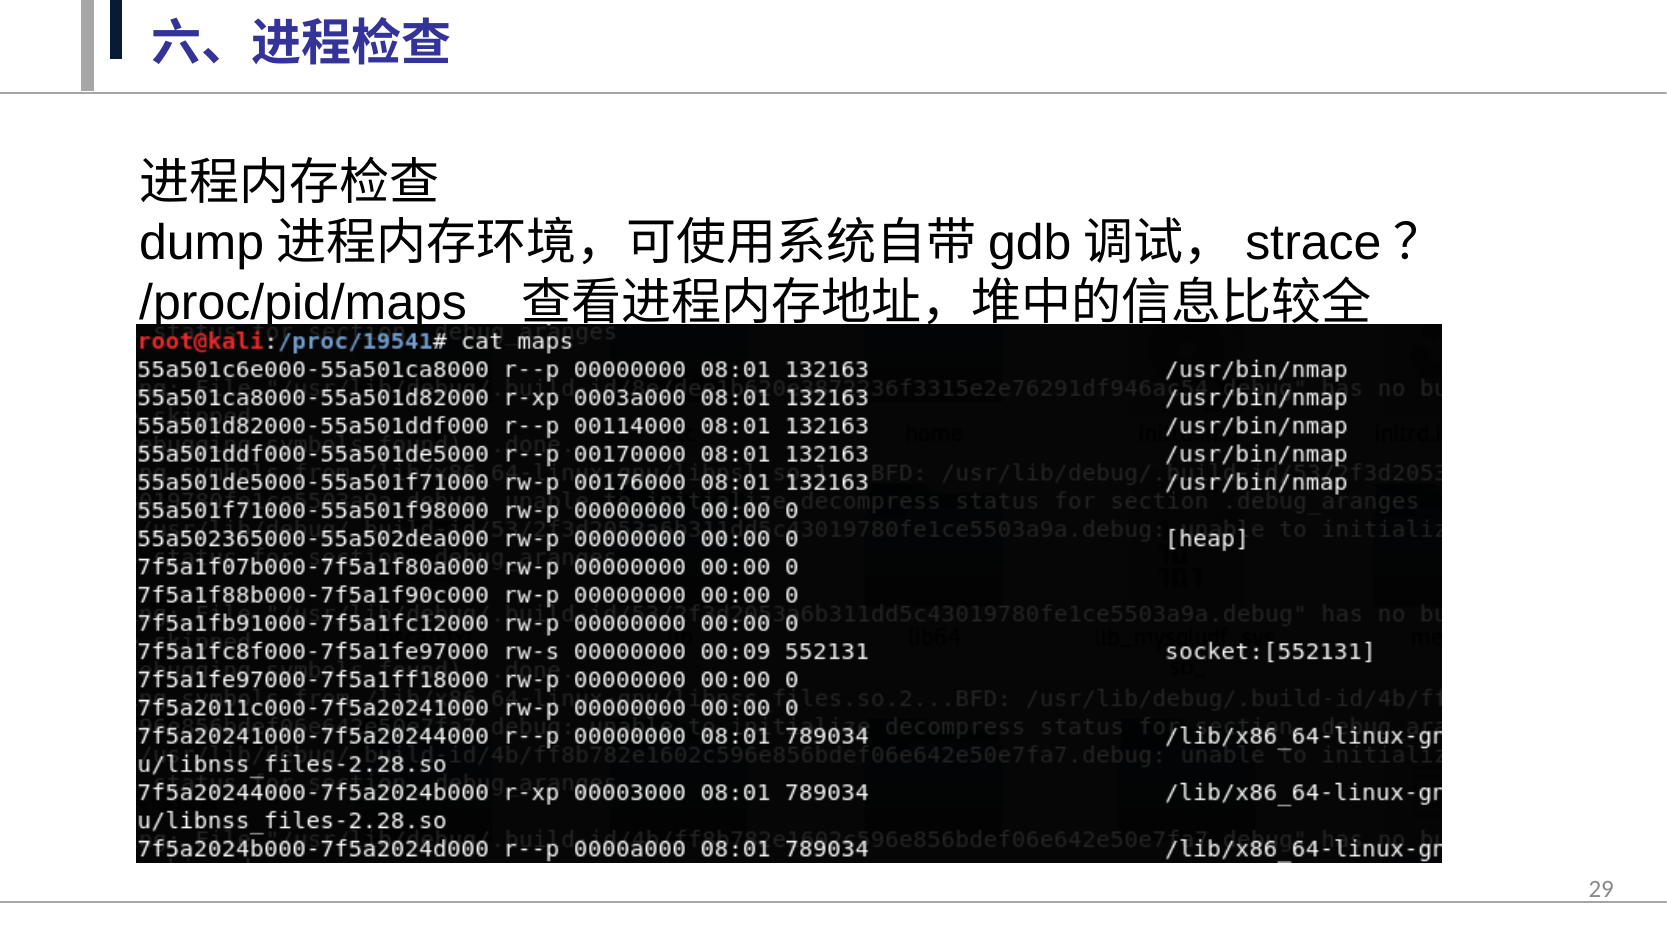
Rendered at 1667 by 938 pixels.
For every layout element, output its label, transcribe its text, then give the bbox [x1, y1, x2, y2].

slide_number 29 [1240, 862, 1630, 913]
text_box 六、进程检查 [136, 2, 467, 78]
text_box 进程内存检查 dump进程内存环境，可使用系统自带gdb调试，strace？ /proc/pid/maps 查看进程内存地址，堆中的信息比较全 [124, 141, 1507, 337]
picture [136, 324, 1442, 863]
